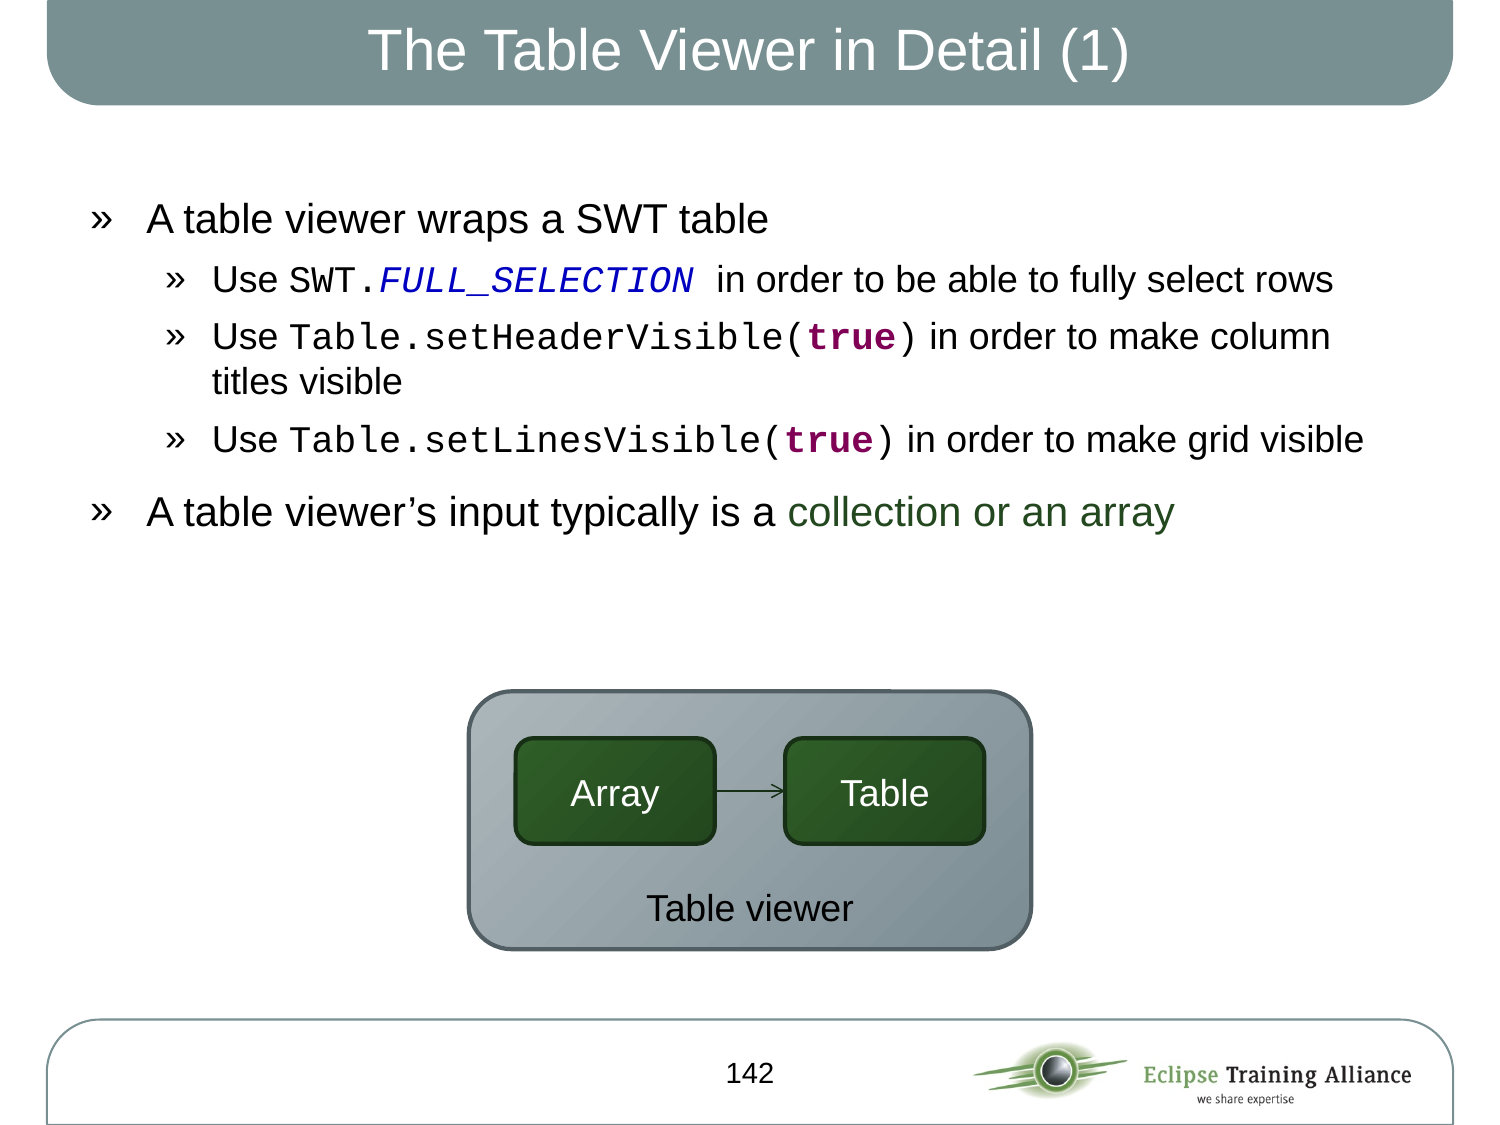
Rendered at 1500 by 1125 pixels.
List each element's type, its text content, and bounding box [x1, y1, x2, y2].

list A table viewer wraps a SWT table Use SWT.FULL_SELECTION in order to be able to fully select rows Use Table.setHeaderVisible(true) in order to make column titles visible Use Table.setLinesVisible(true) in order to make grid visible A table viewer’s input typically is a collection or an array [75, 184, 1425, 1000]
title The Table Viewer in Detail (1) [82, 0, 1418, 94]
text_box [468, 691, 1032, 950]
picture [973, 1038, 1411, 1106]
